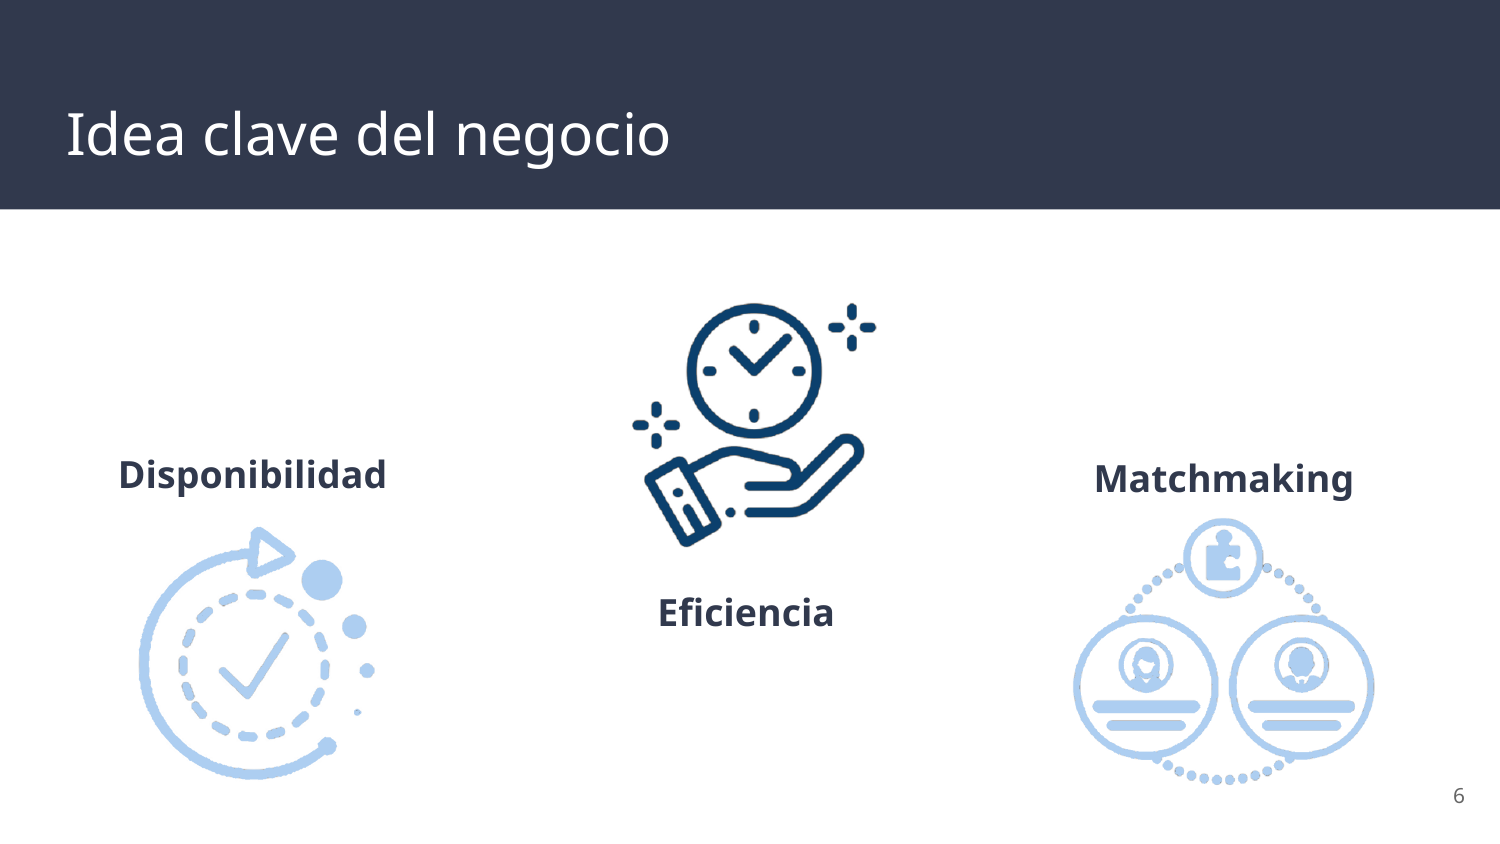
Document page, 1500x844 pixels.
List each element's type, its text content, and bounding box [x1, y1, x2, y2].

picture [1064, 503, 1384, 815]
picture [595, 252, 903, 571]
text_box Matchmaking [1048, 439, 1400, 515]
text_box Eficiencia [571, 573, 922, 649]
slide_number ‹#› [1389, 764, 1480, 830]
text_box Disponibilidad [77, 436, 429, 512]
picture [120, 508, 389, 787]
title Idea clave del negocio [51, 82, 1449, 185]
